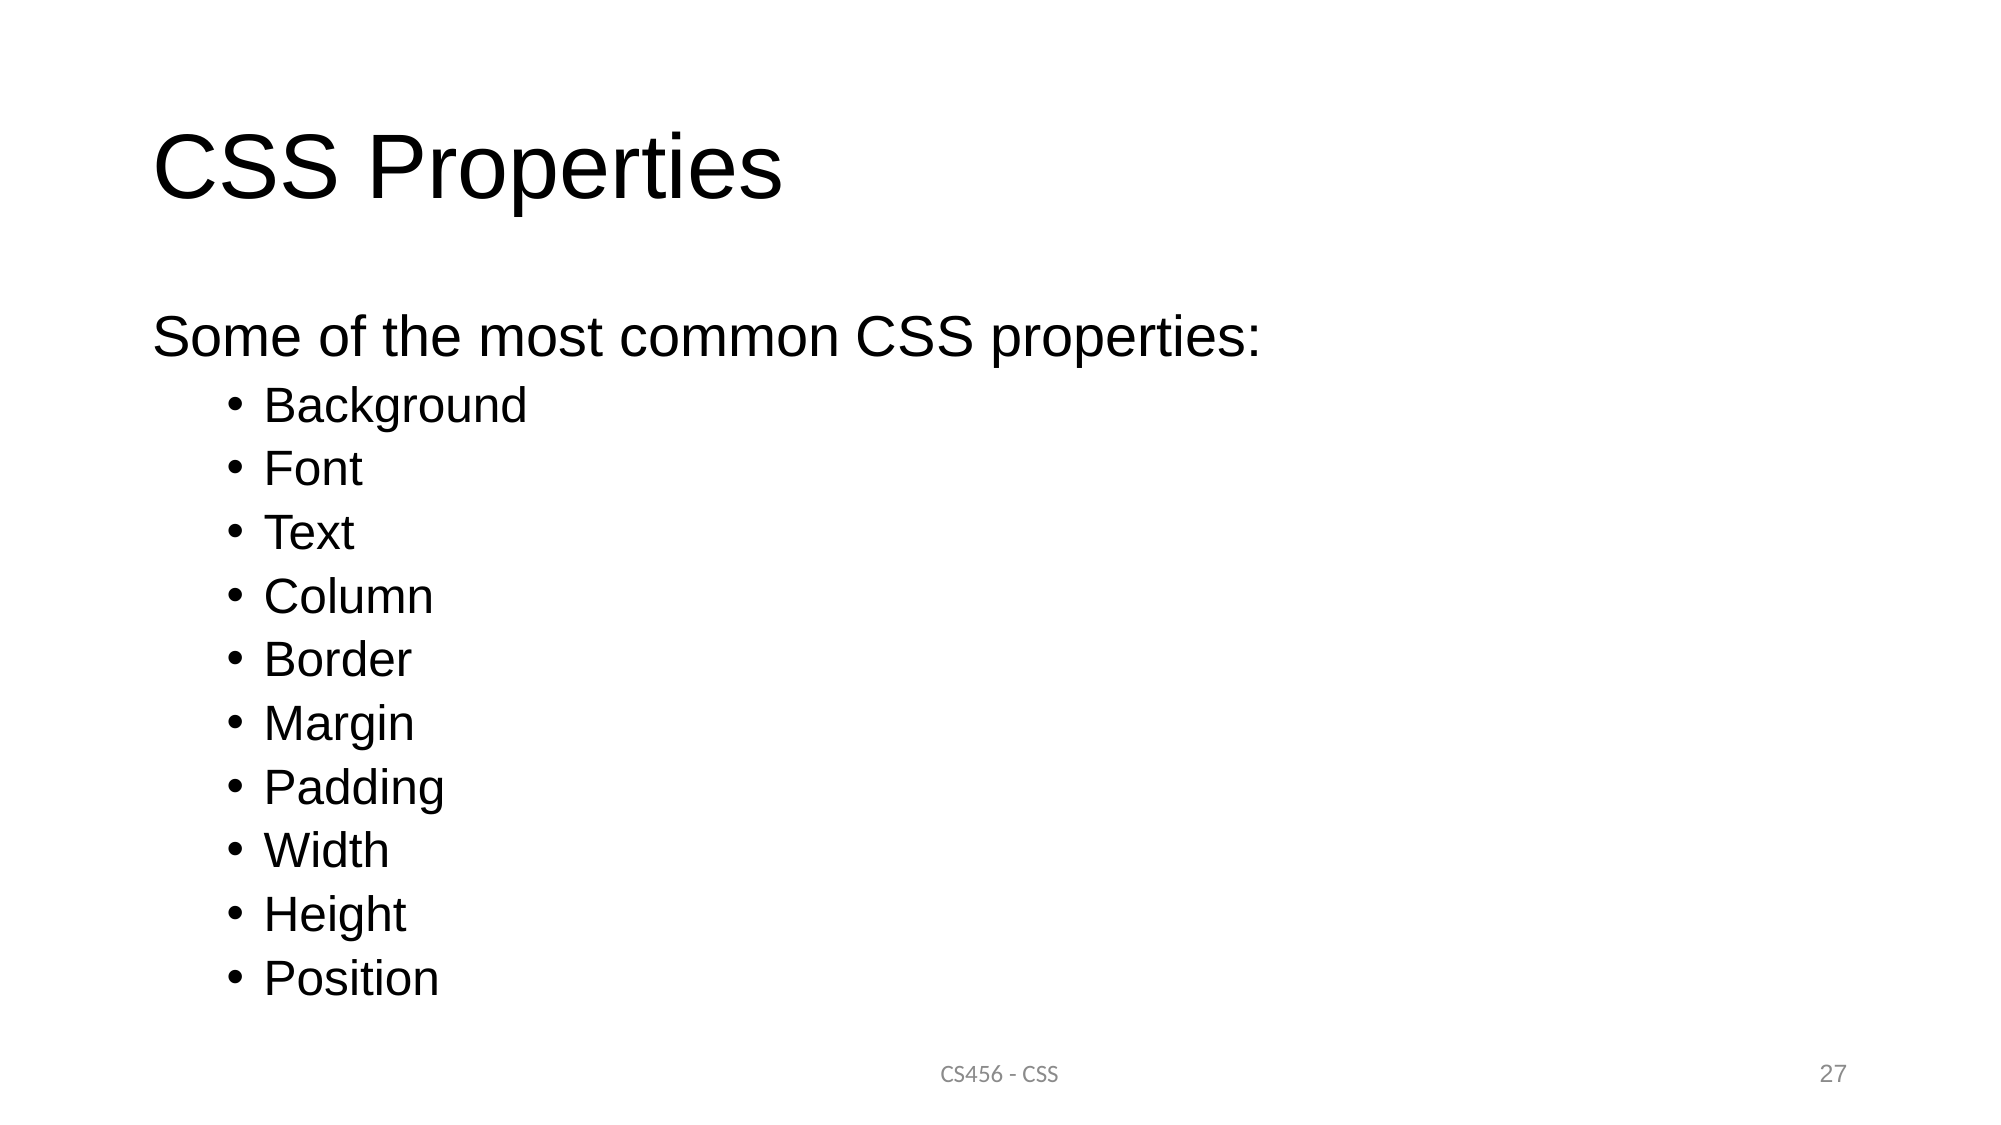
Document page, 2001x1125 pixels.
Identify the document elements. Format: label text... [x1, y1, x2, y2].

title CSS Properties [137, 59, 1863, 278]
slide_number 27 [1412, 1042, 1863, 1103]
list Some of the most common CSS properties: Background Font Text Column Border Margin Padding Width Height Position [137, 299, 1863, 1014]
footer CS456 - CSS [662, 1042, 1338, 1103]
